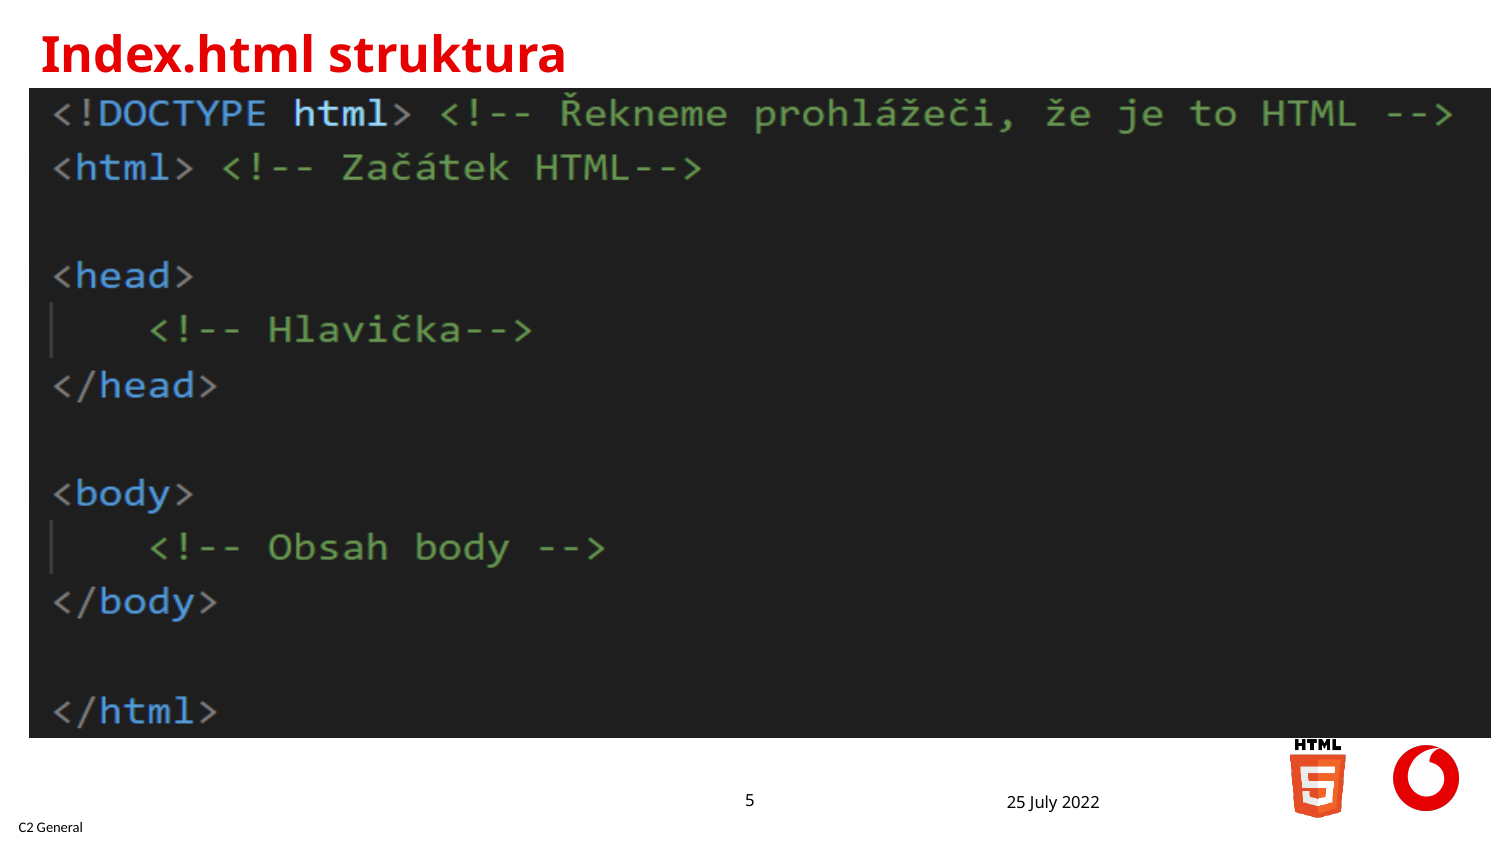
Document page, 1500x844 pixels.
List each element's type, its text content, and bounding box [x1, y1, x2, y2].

picture [29, 88, 1492, 738]
picture [1393, 745, 1459, 811]
text_box 25 July 2022 [1006, 792, 1278, 813]
picture [1278, 739, 1357, 818]
title Index.html struktura [40, 33, 1459, 88]
slide_number 5 [739, 790, 761, 813]
